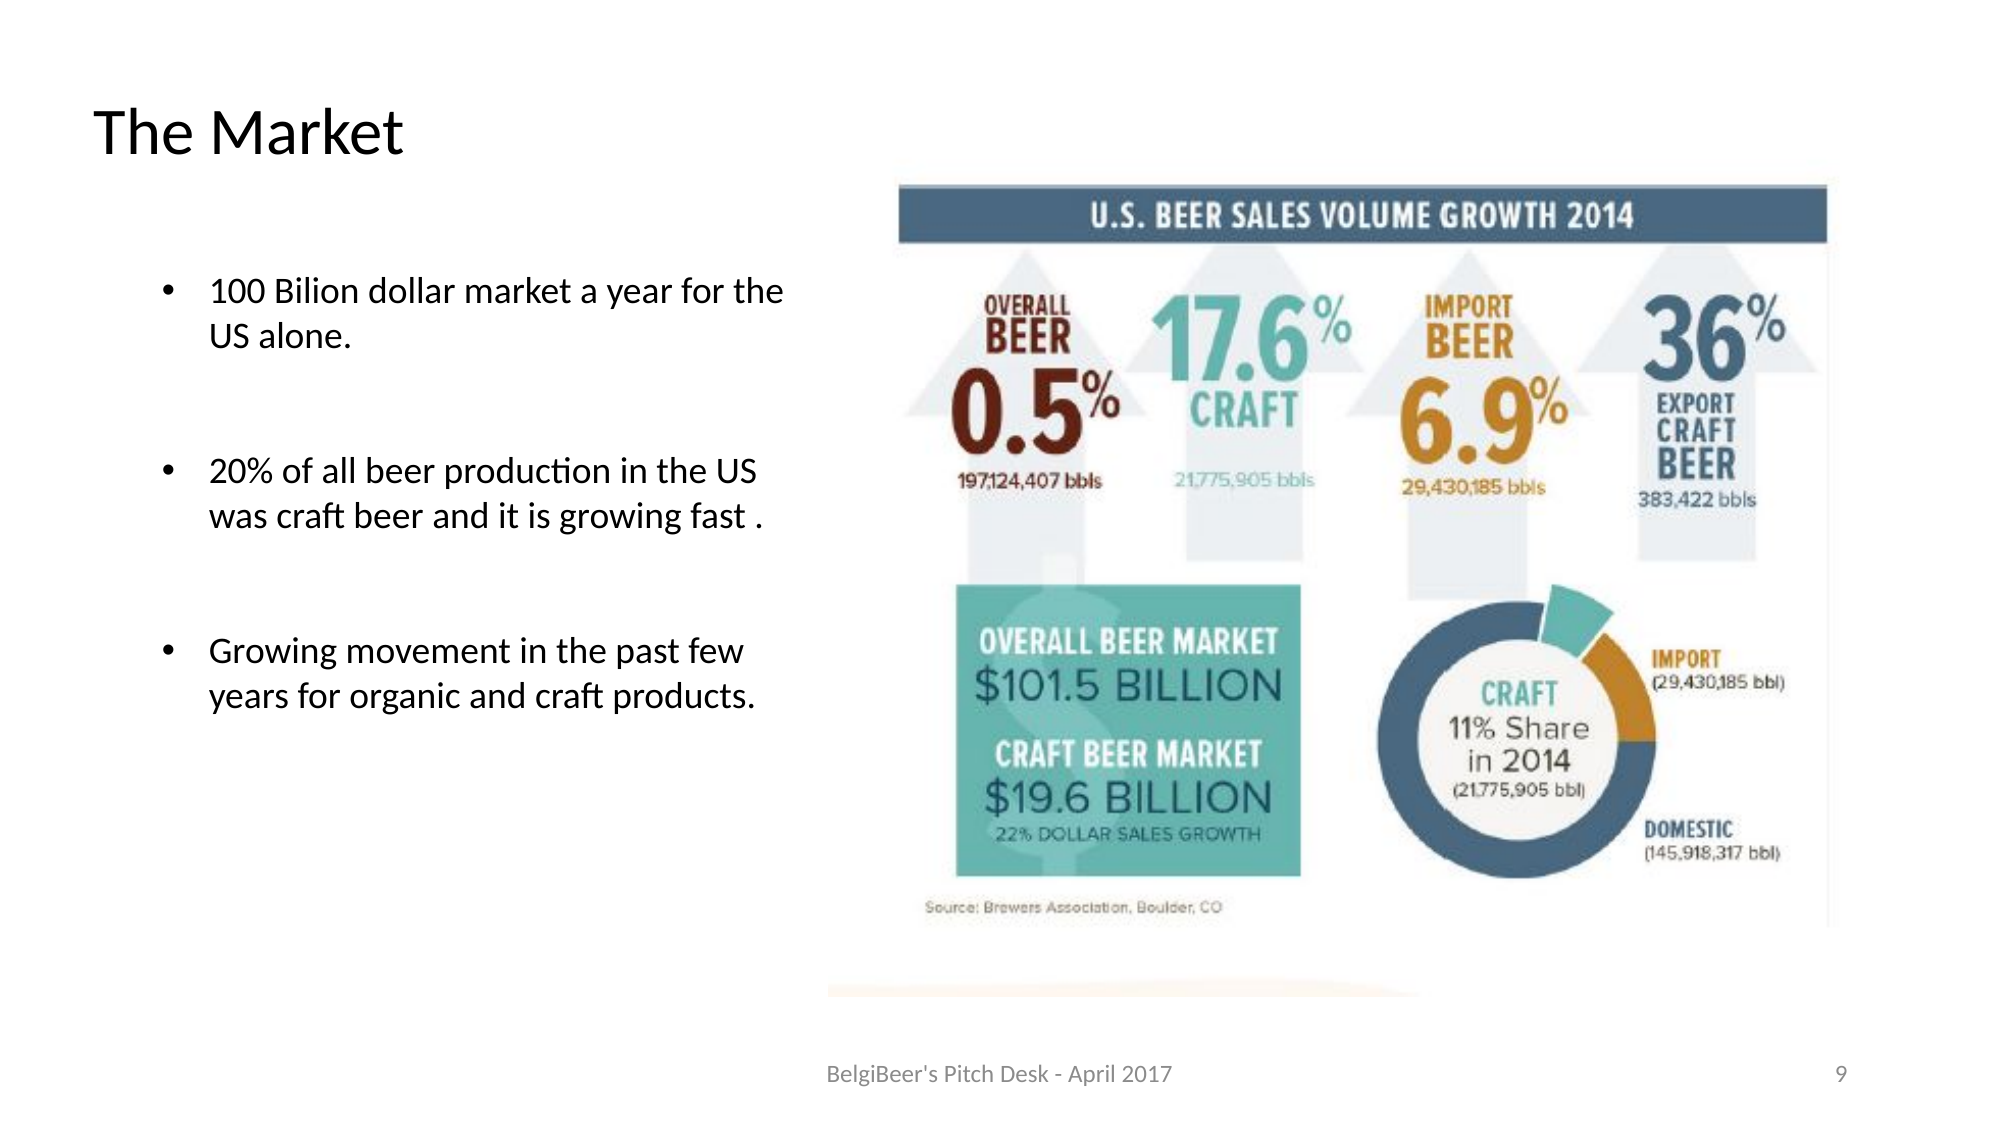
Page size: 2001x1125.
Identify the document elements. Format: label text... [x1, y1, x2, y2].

slide_number 9 [1412, 1042, 1863, 1103]
text_box The Market [79, 80, 421, 176]
text_box 100 Bilion dollar market a year for the US alone. 20% of all beer production in the US was craft beer and it is growing fast . Growing movement in the past few years for organic and craft products. [147, 259, 828, 724]
picture [828, 128, 2000, 997]
footer BelgiBeer's Pitch Desk - April 2017 [662, 1042, 1338, 1103]
